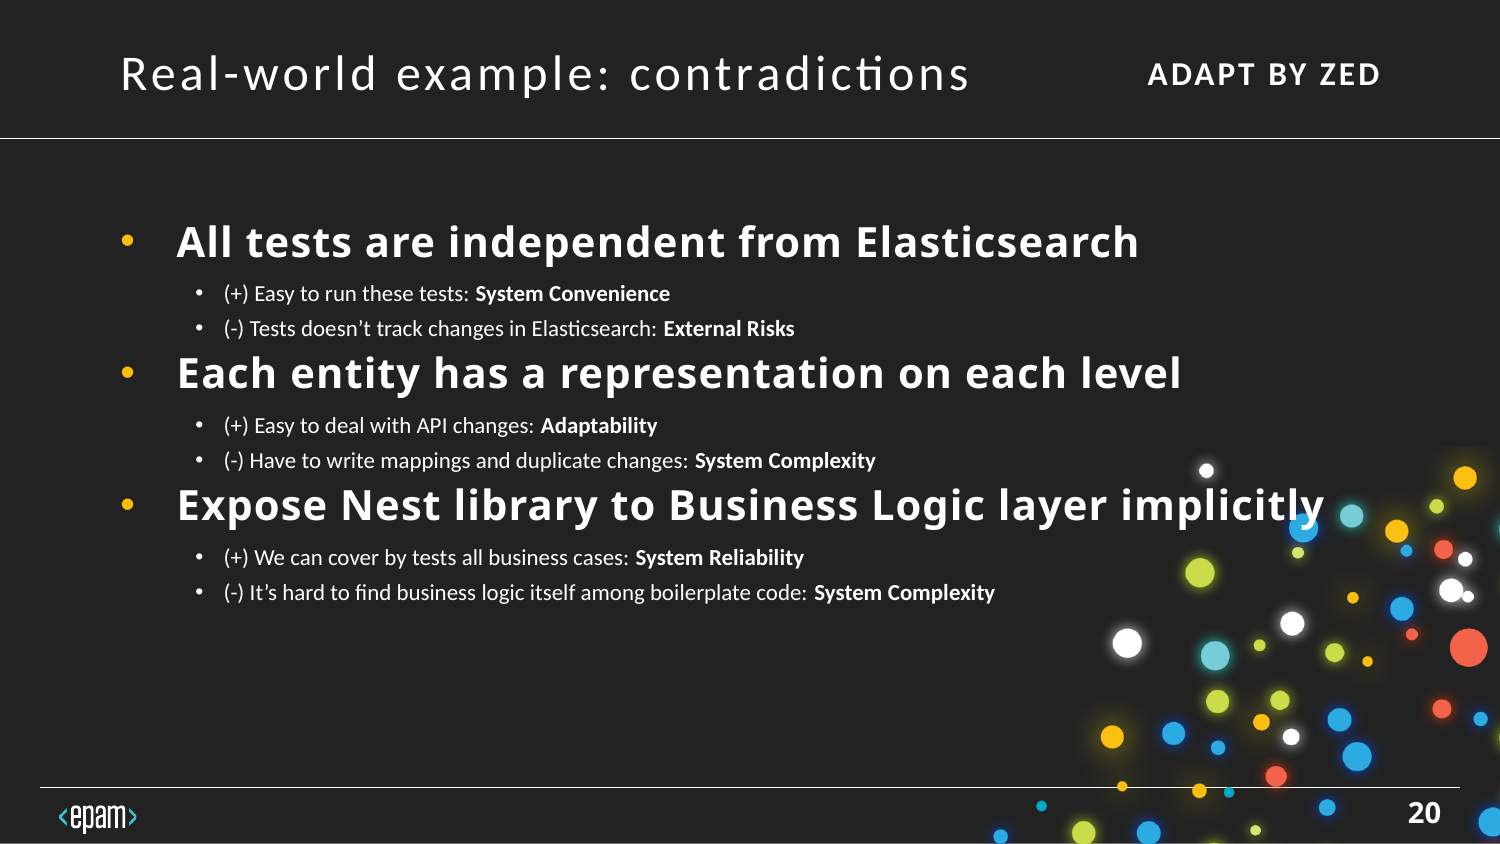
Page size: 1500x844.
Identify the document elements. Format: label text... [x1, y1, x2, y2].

slide_number 20 [1216, 791, 1442, 844]
picture [956, 446, 1500, 844]
list All tests are independent from Elasticsearch (+) Easy to run these tests: System Convenience (-) Tests doesn’t track changes in Elasticsearch: External Risks Each entity has a representation on each level (+) Easy to deal with API changes: Adaptability (-) Have to write mappings and duplicate changes: System Complexity Expose Nest library to Business Logic layer implicitly (+) We can cover by tests all business cases: System Reliability (-) It’s hard to find business logic itself among boilerplate code: System Complexity [105, 207, 1383, 706]
list Real-world example: contradictions [105, 43, 1058, 98]
